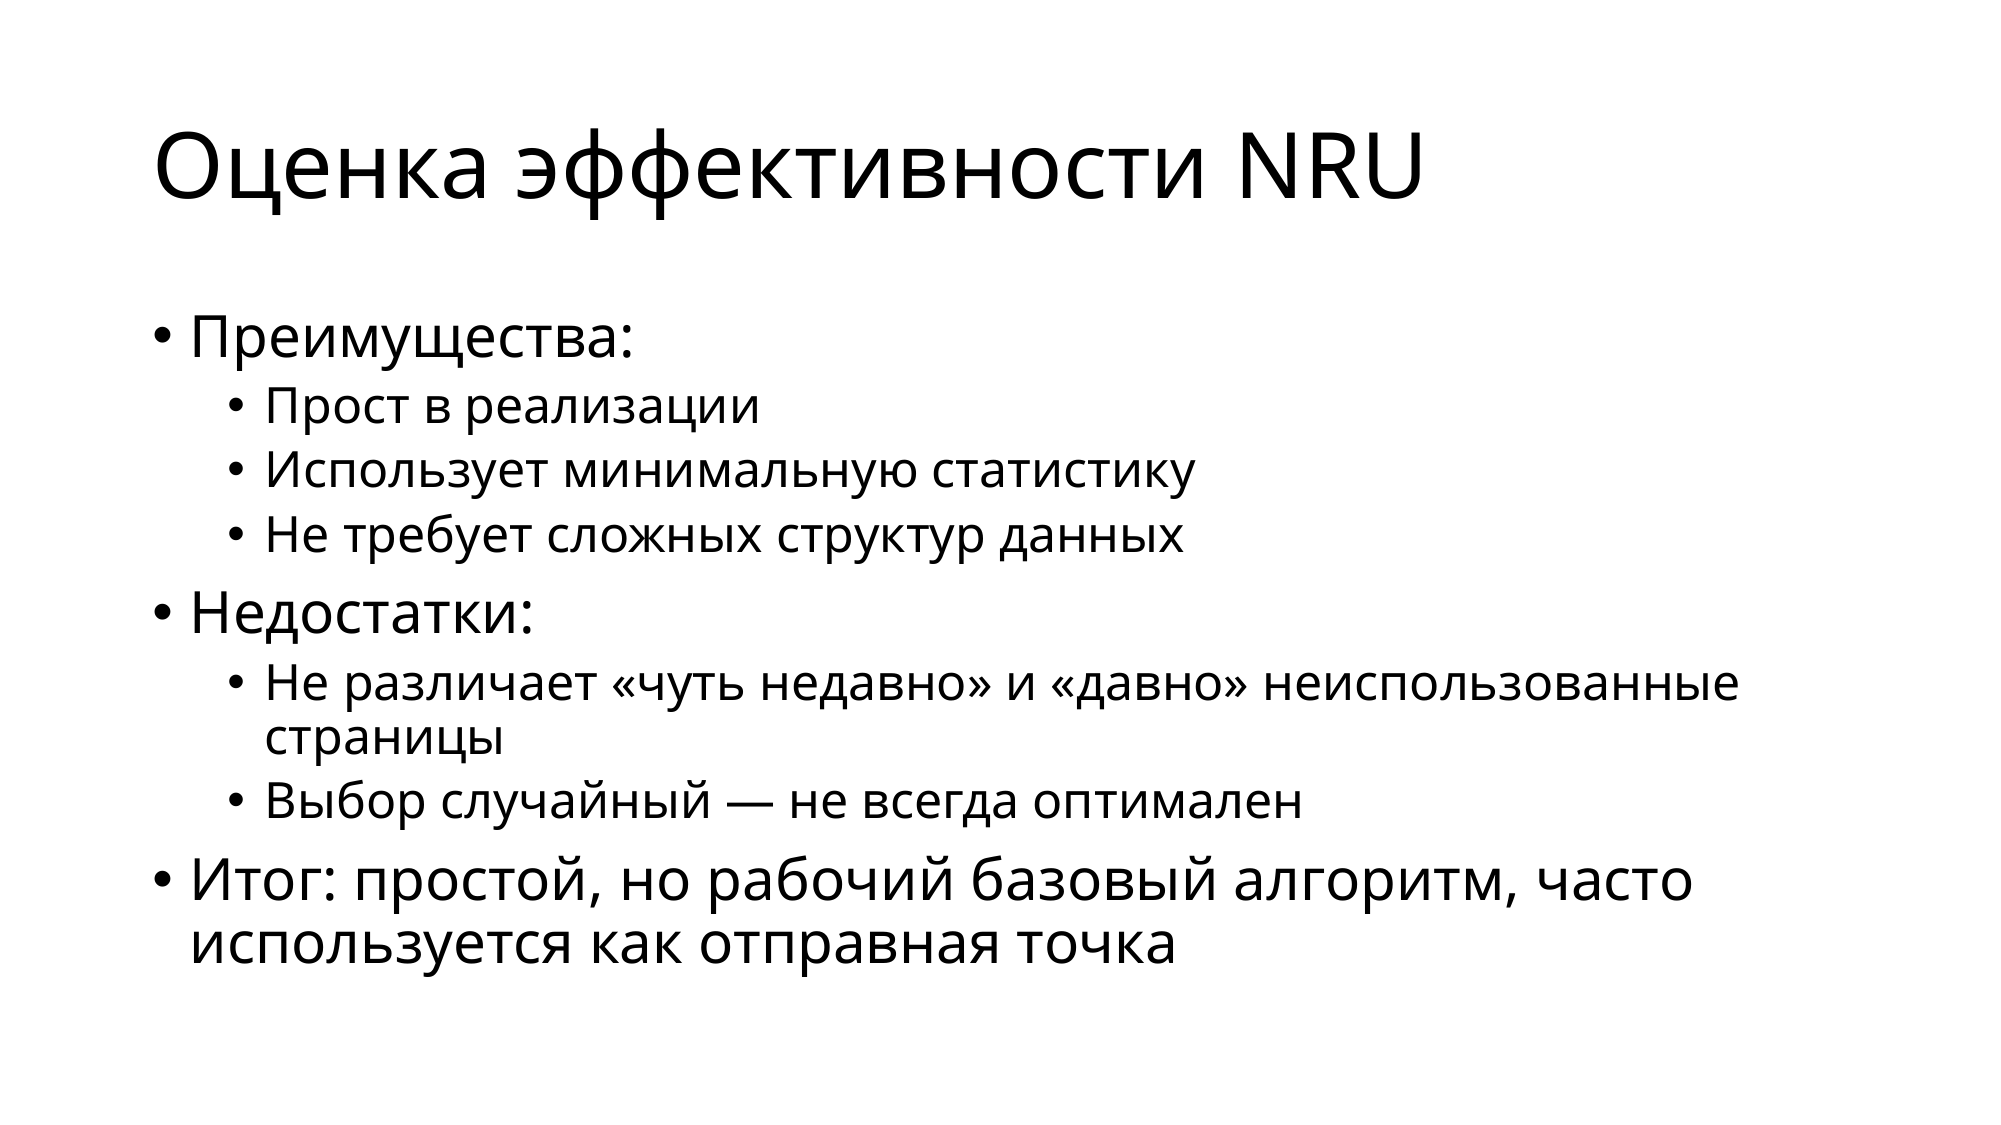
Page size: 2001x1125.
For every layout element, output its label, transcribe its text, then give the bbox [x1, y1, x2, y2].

title Оценка эффективности NRU [137, 59, 1863, 278]
list Преимущества: Прост в реализации Использует минимальную статистику Не требует сложных структур данных Недостатки: Не различает «чуть недавно» и «давно» неиспользованные страницы Выбор случайный — не всегда оптимален Итог: простой, но рабочий базовый алгоритм, часто используется как отправная точка [137, 299, 1863, 1014]
